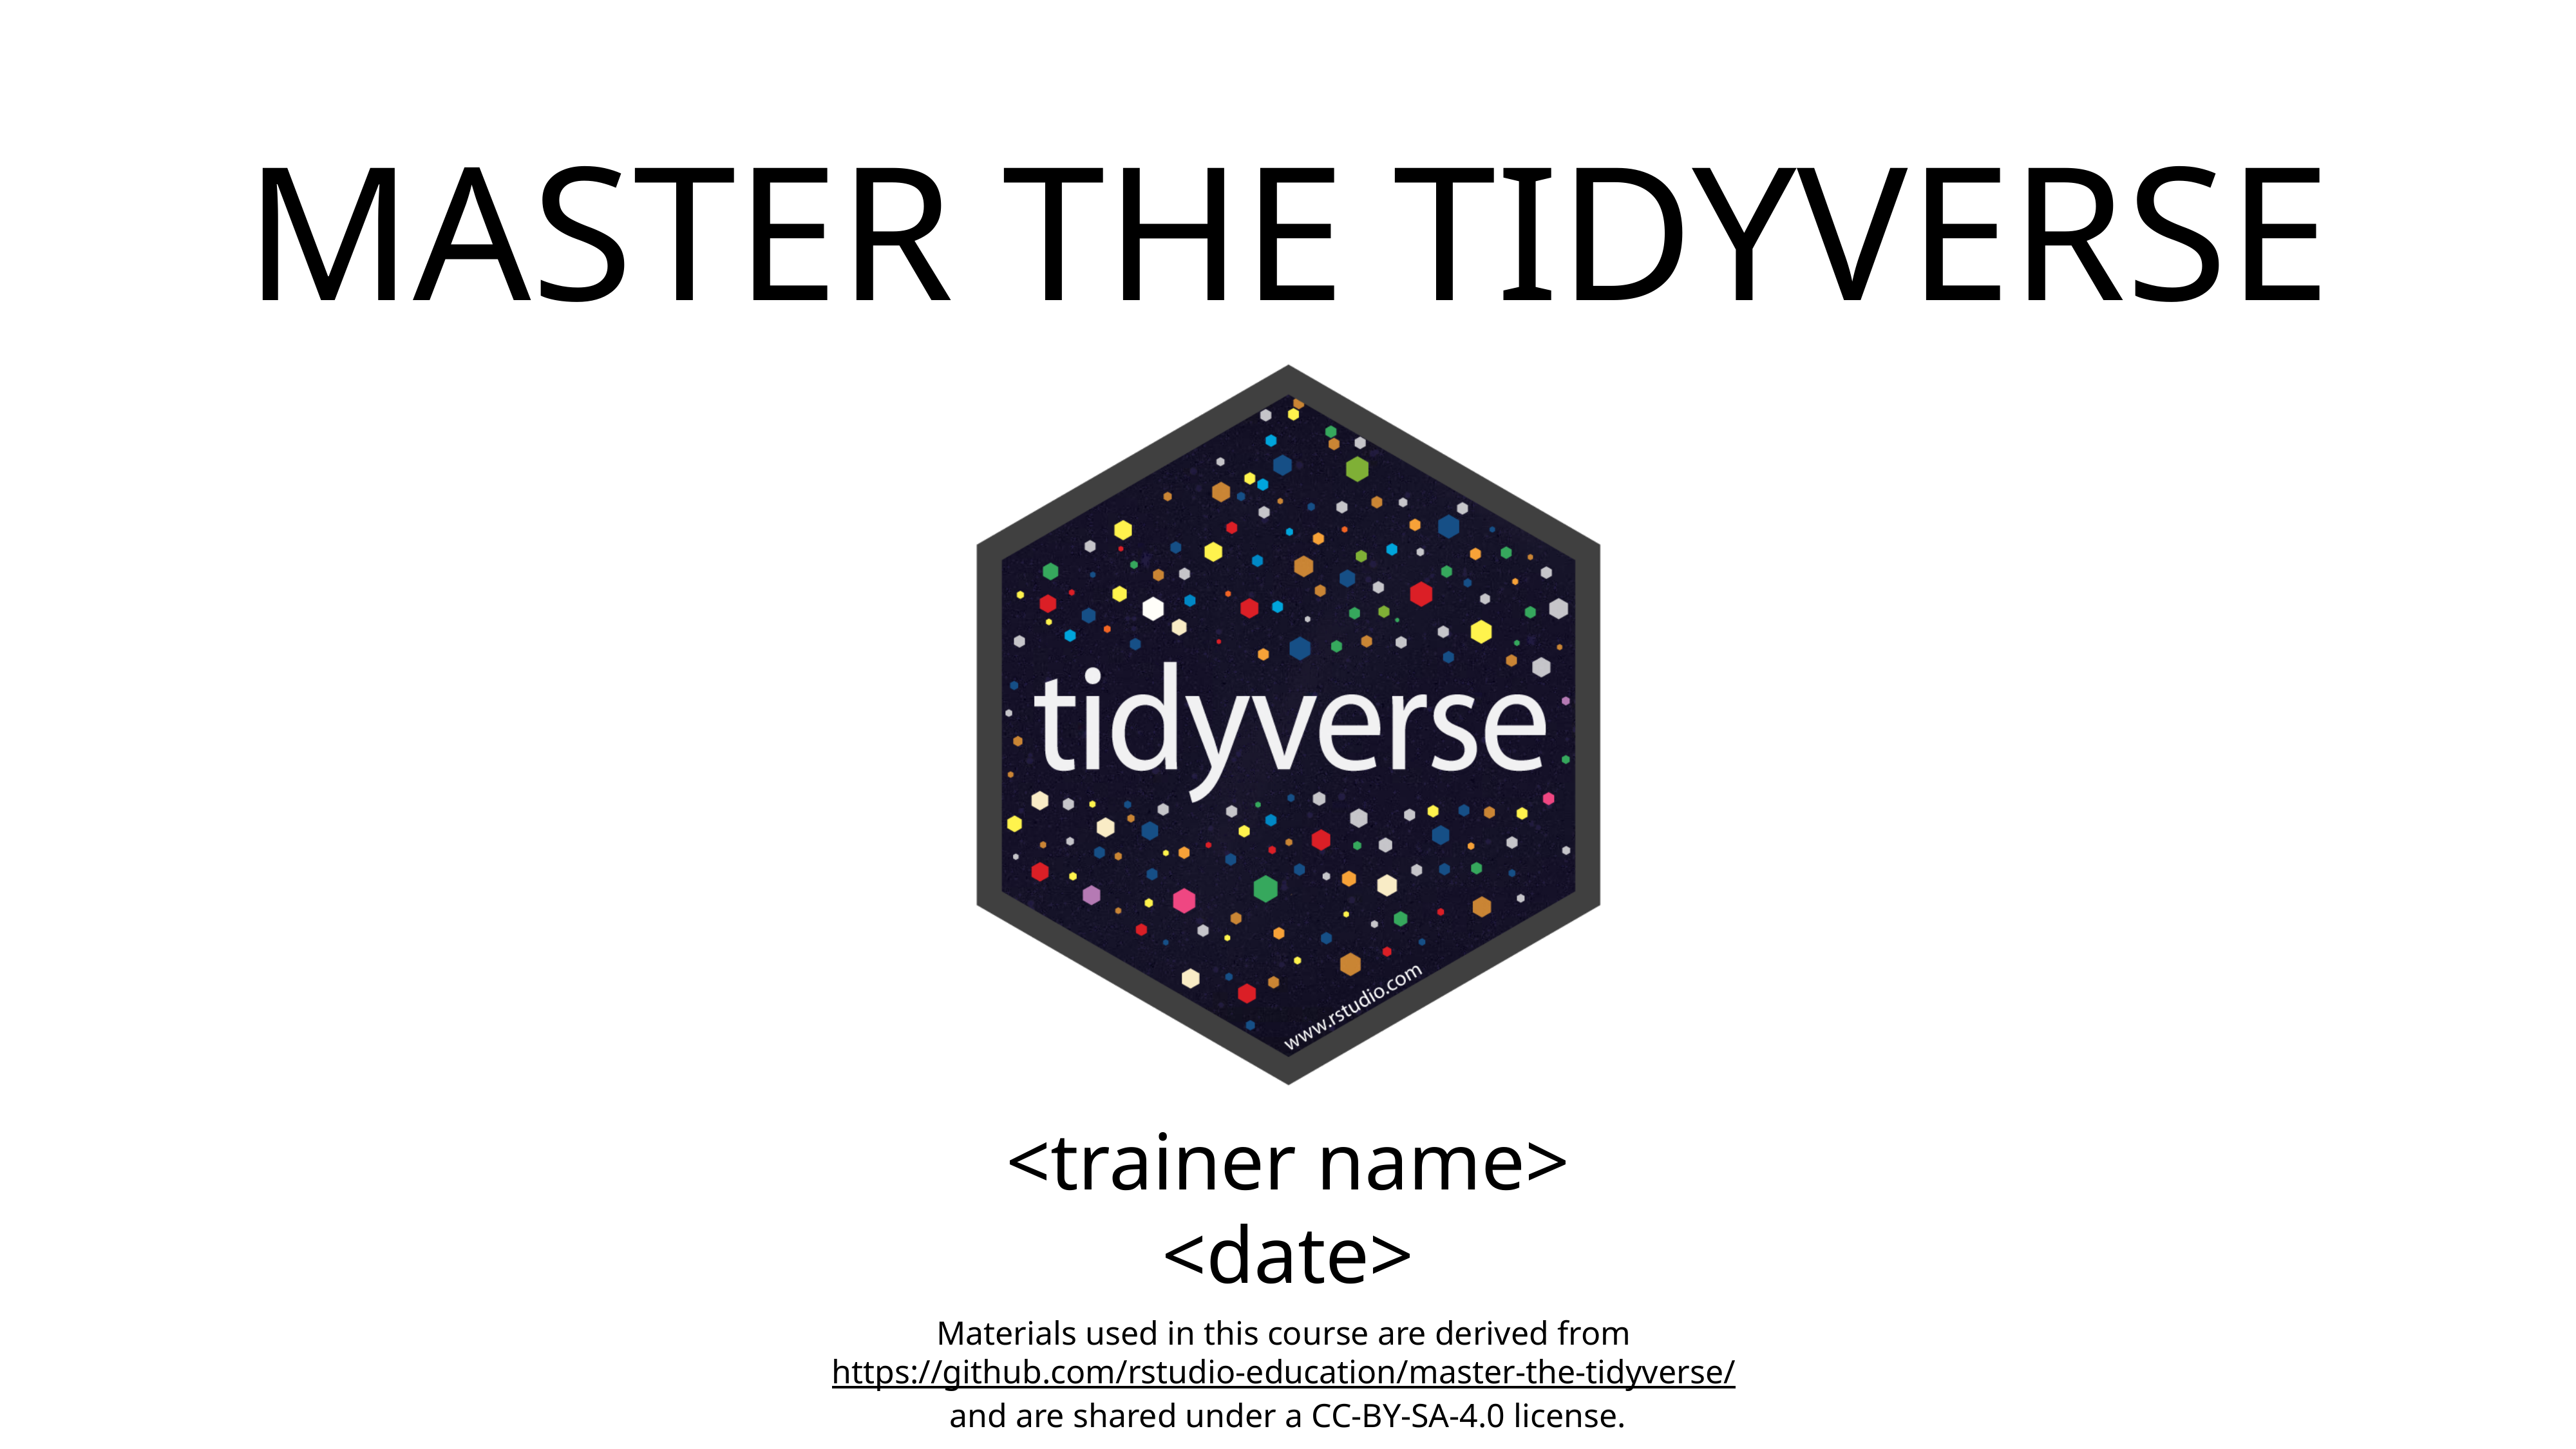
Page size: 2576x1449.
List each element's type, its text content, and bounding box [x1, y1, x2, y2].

picture [974, 363, 1602, 1086]
text_box MASTER THE TIDYVERSE [238, 107, 2338, 345]
text_box <trainer name> <date> [998, 1104, 1578, 1305]
text_box Materials used in this course are derived from https://github.com/rstudio-education/master-the-tidyverse/ and are shared under a CC-BY-SA-4.0 license. [824, 1305, 1752, 1442]
